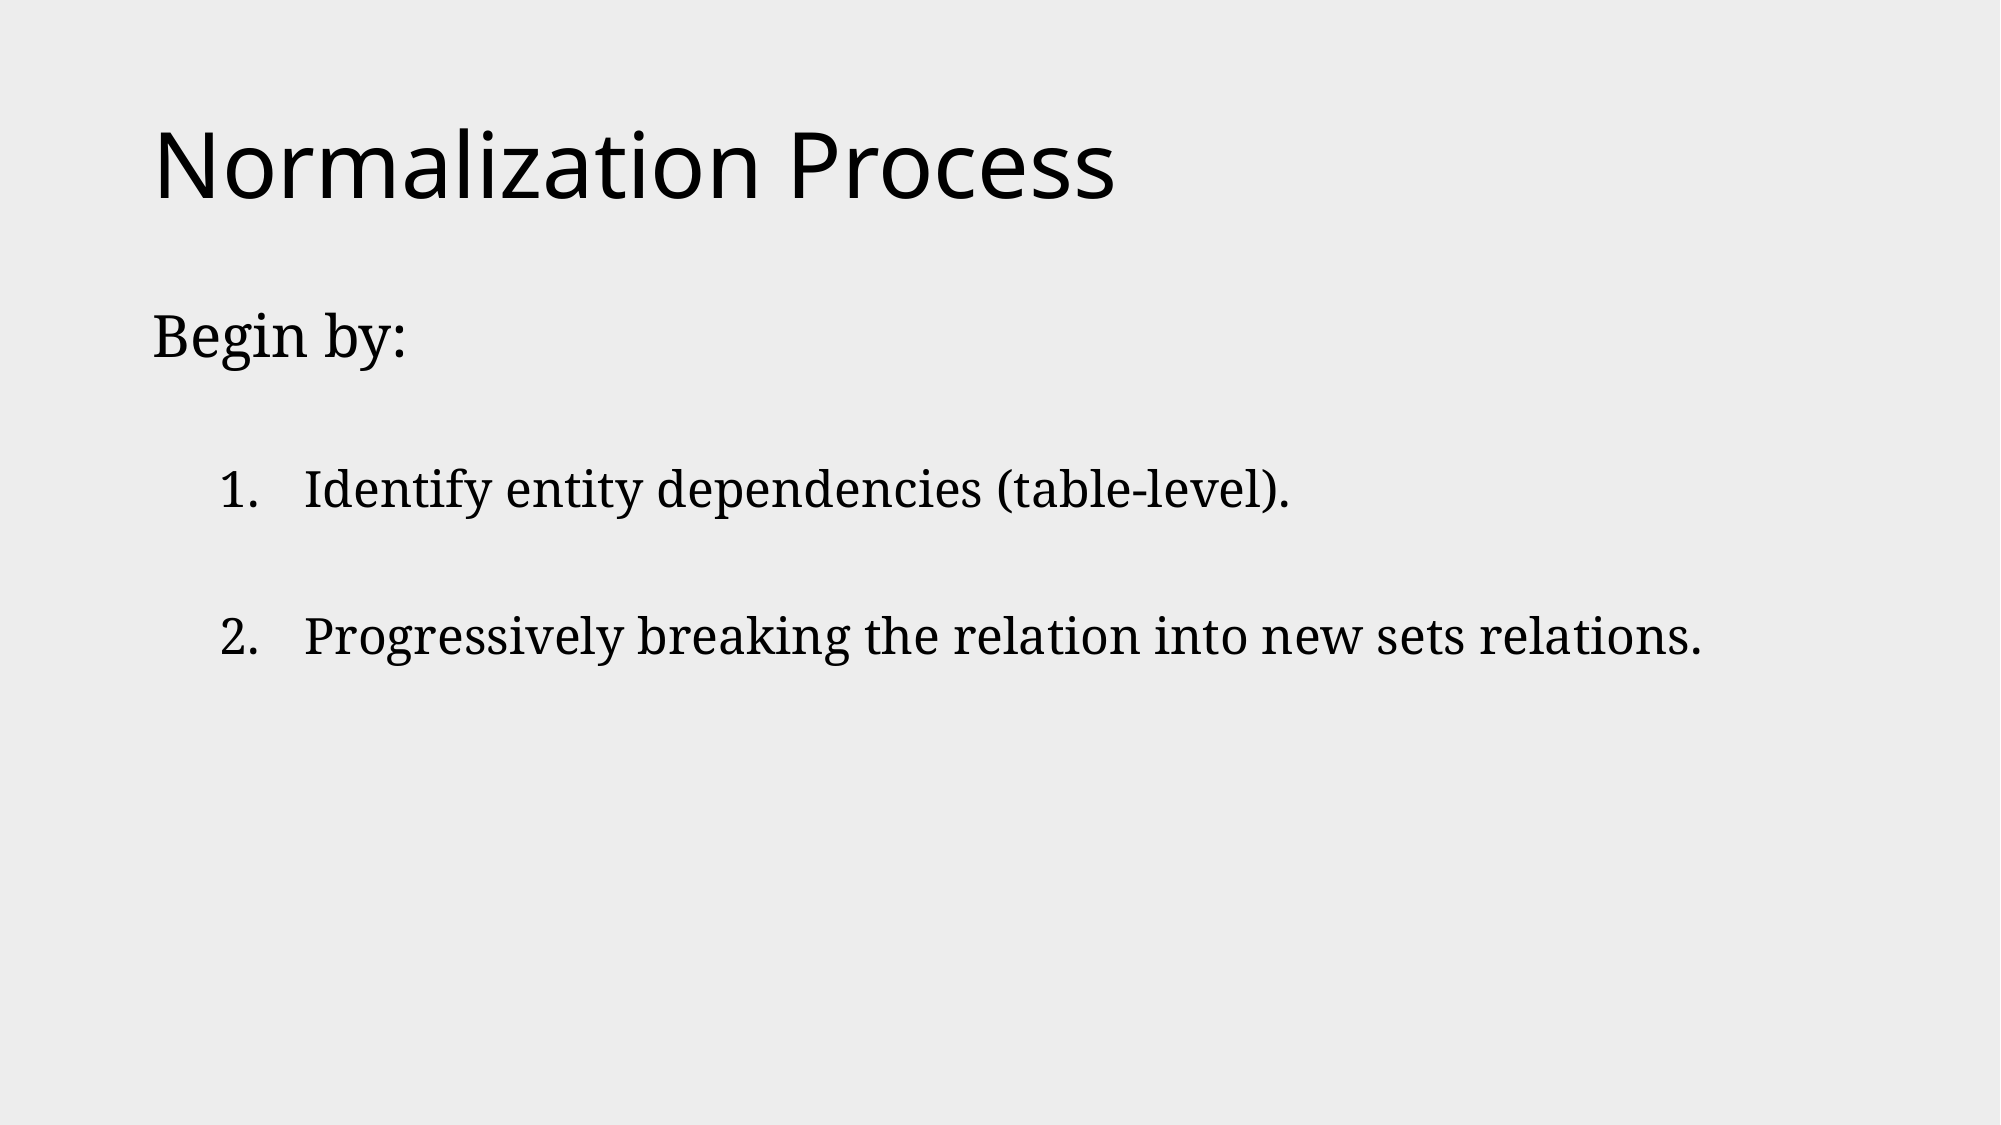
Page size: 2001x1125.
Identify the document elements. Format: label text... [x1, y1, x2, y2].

list Begin by: Identify entity dependencies (table-level). Progressively breaking the relation into new sets relations. [137, 299, 1863, 1014]
title Normalization Process [137, 59, 1863, 278]
